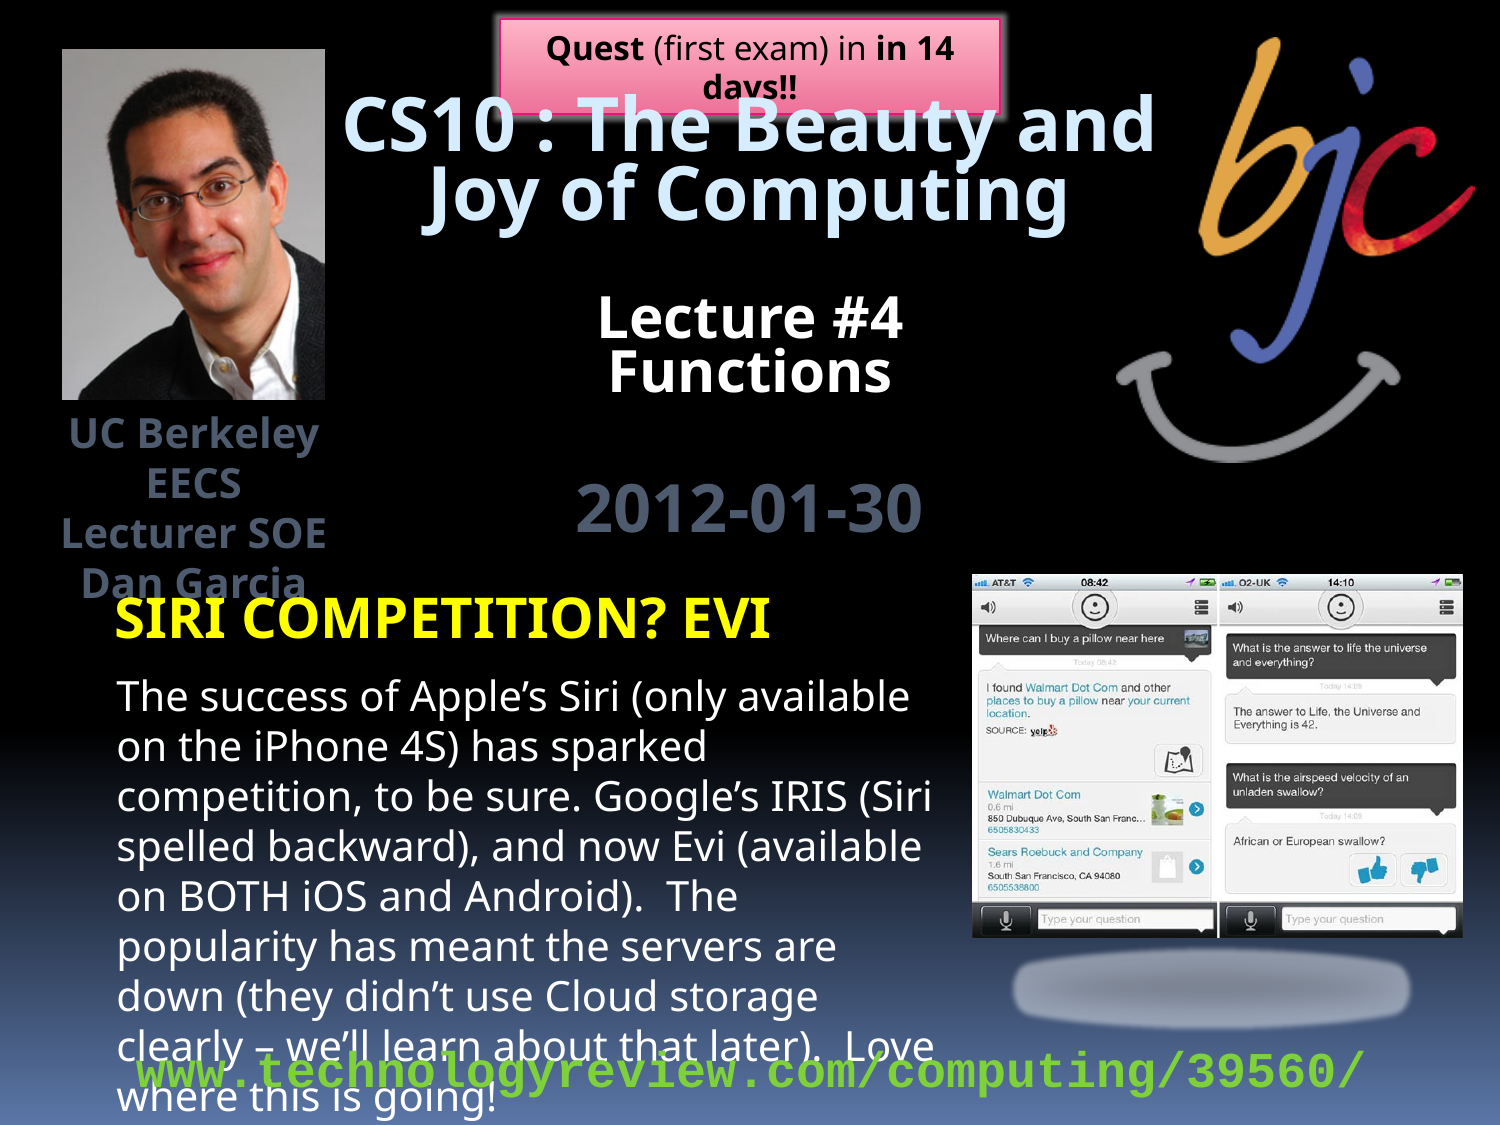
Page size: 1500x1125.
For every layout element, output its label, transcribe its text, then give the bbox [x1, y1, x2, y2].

text_box CS10 : The Beauty and Joy of Computing Lecture #4 Functions 2012-01-30 [324, 29, 1175, 550]
text_box Quest (first exam) in in 14 days!! [499, 18, 1001, 29]
picture [1115, 37, 1476, 463]
picture [972, 574, 1463, 938]
picture [62, 49, 326, 401]
text_box The success of Apple’s Siri (only available on the iPhone 4S) has sparked competition, to be sure. Google’s IRIS (Siri spelled backward), and now Evi (available on BOTH iOS and Android). The popularity has meant the servers are down (they didn’t use Cloud storage clearly – we’ll learn about that later). Love where this is going! [99, 662, 963, 1037]
text_box Siri competition? evi [99, 575, 963, 662]
text_box www.technologyreview.com/computing/39560/ [0, 1037, 1500, 1125]
text_box UC Berkeley EECS Lecturer SOE Dan Garcia [0, 399, 388, 615]
